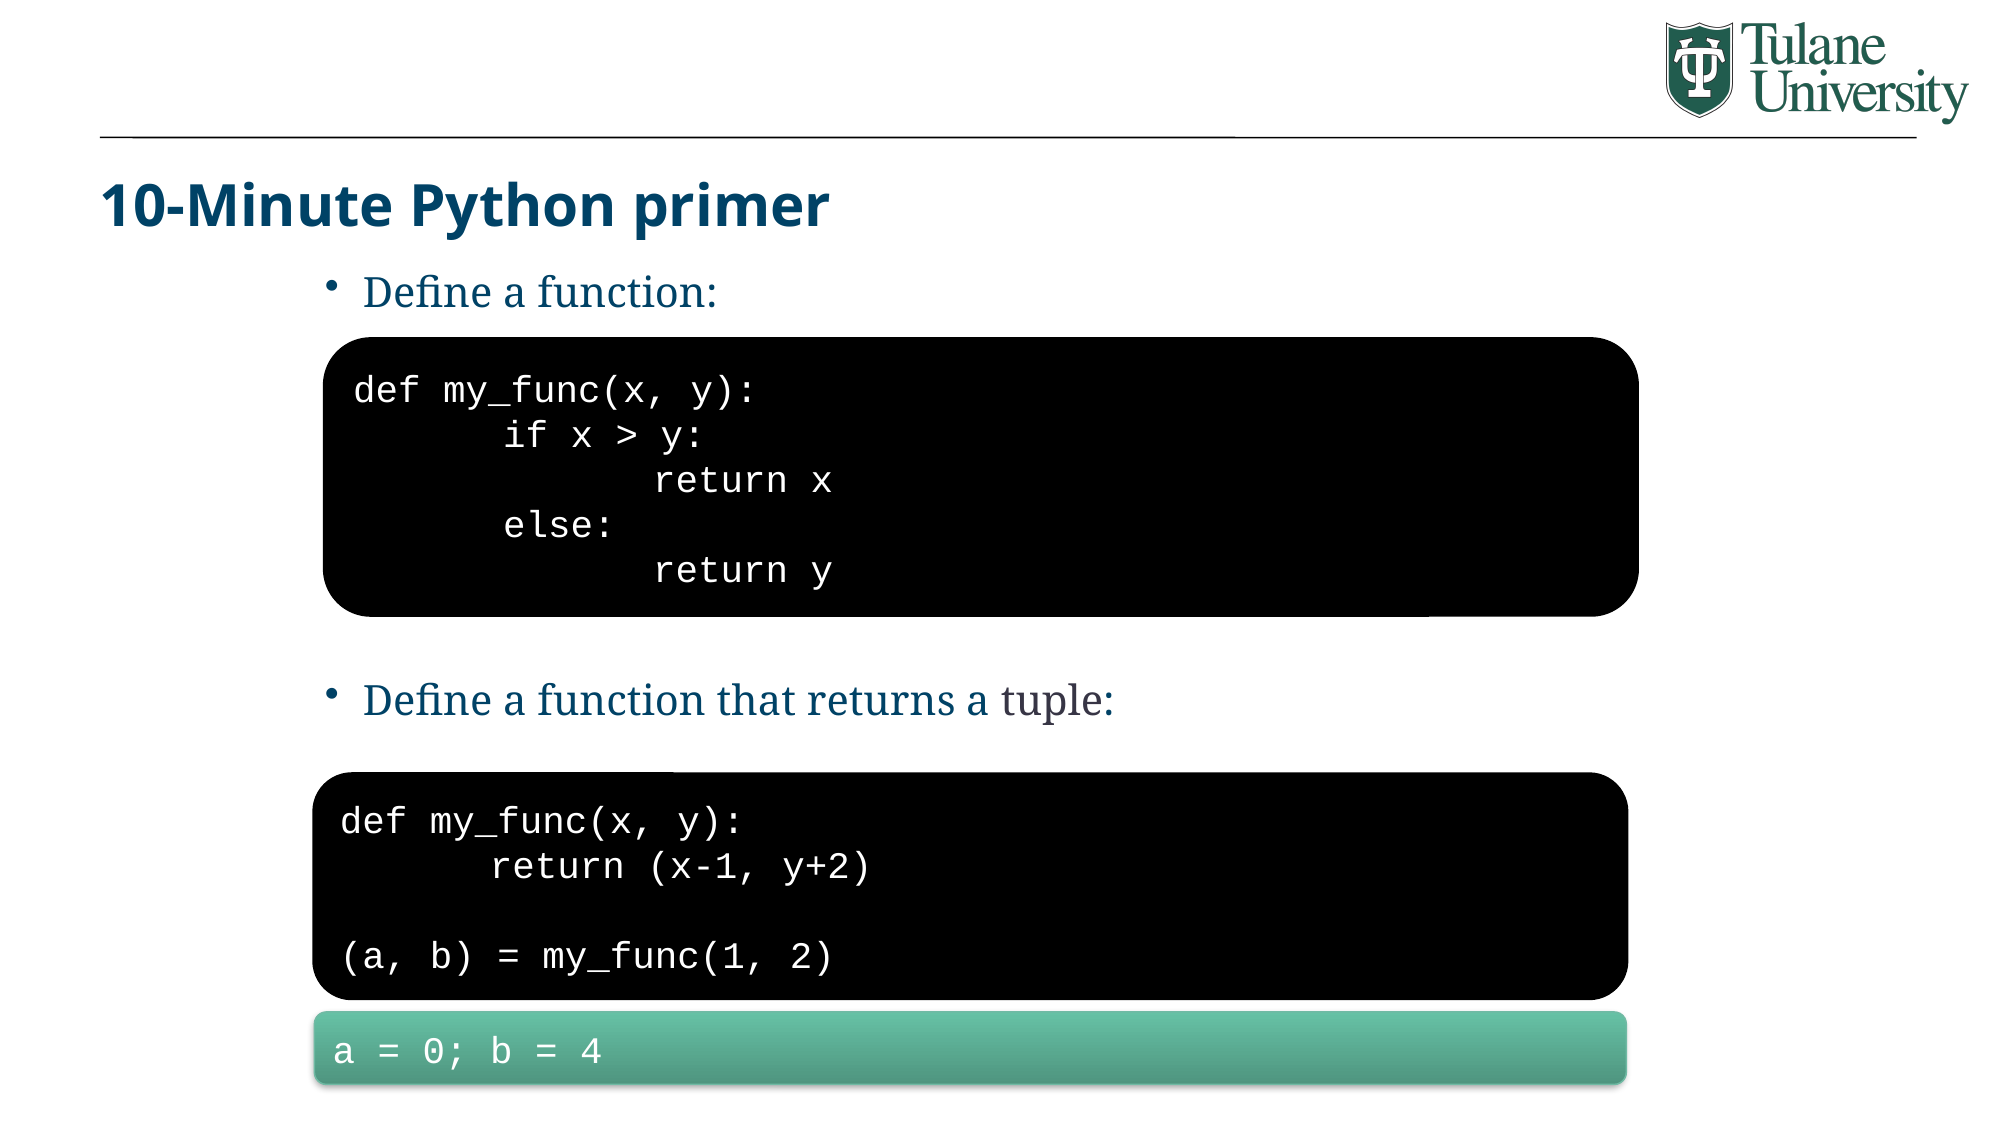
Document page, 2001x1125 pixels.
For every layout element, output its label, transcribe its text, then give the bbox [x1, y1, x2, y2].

list Define a function: Python is whitespace-delimited Define a function that returns a tuple: [324, 583, 1576, 782]
list Define a function: Python is whitespace-delimited Define a function that returns a tuple: [324, 265, 1576, 371]
picture [1666, 22, 1969, 136]
text_box def my_func(x, y): return (x-1, y+2) (a, b) = my_func(1, 2) [312, 772, 1629, 1001]
text_box a = 0; b = 4 [313, 1011, 1628, 1086]
title 10-Minute Python primer [99, 167, 1901, 238]
text_box def my_func(x, y): if x > y: return x else: return y [322, 337, 1639, 617]
